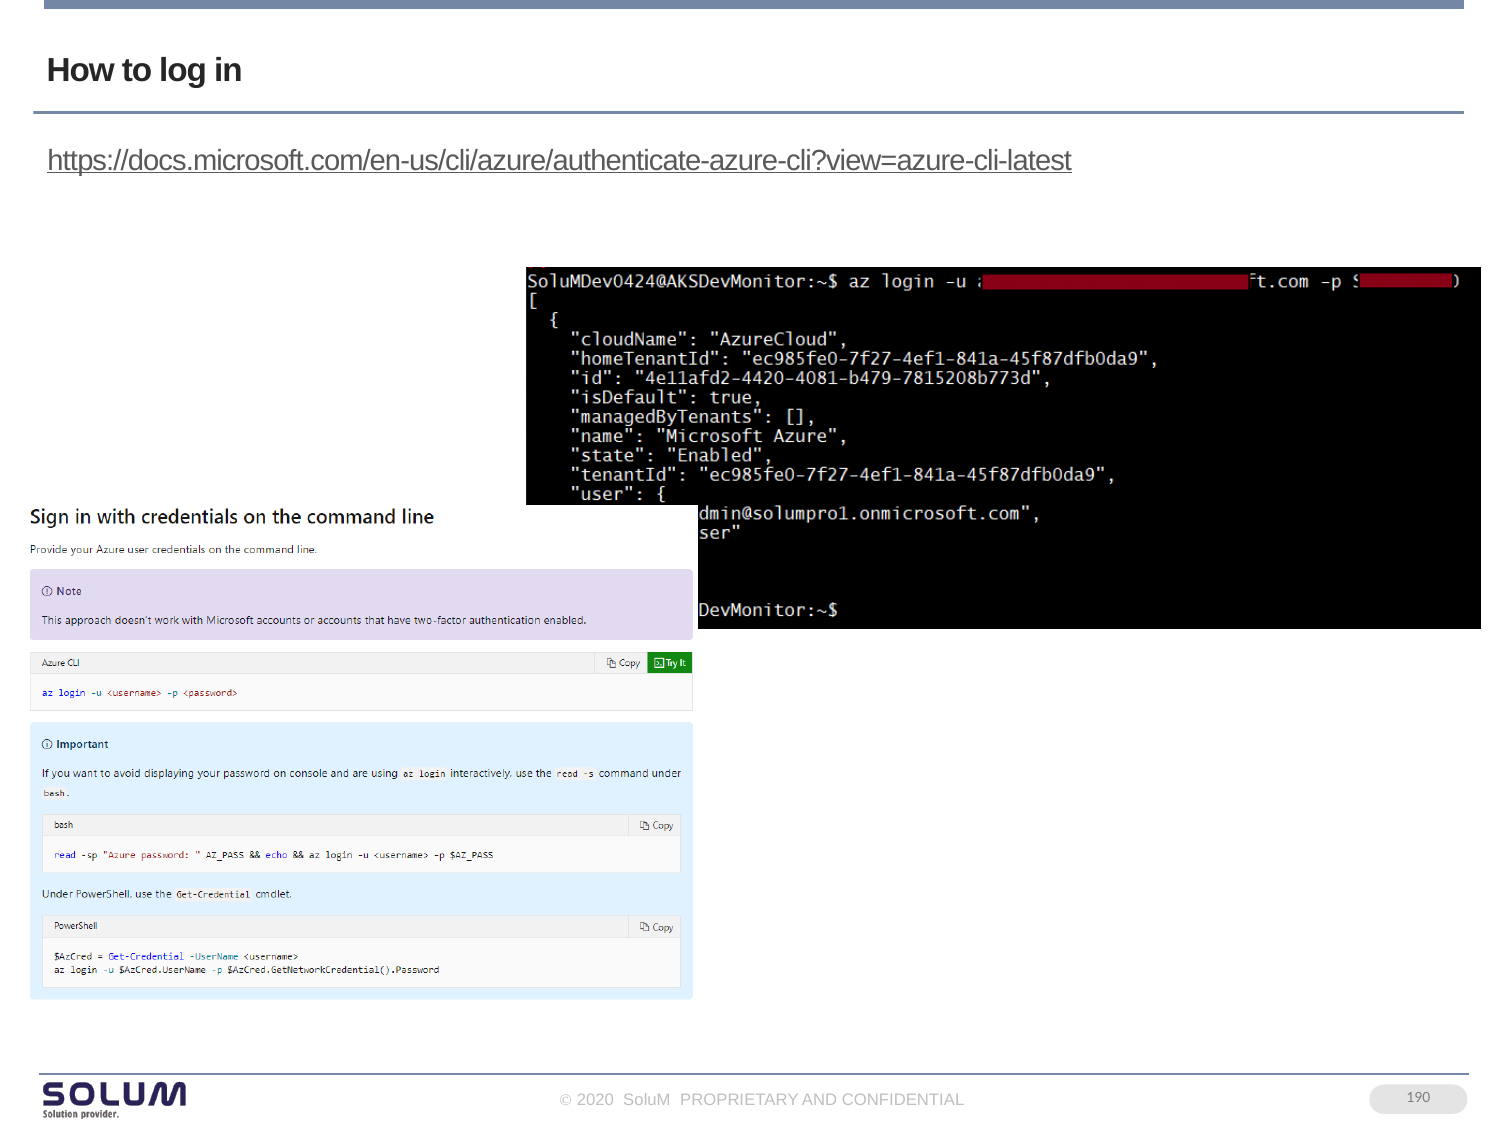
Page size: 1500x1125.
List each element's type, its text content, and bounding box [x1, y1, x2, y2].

picture [41, 1080, 187, 1119]
title How to log in [46, 28, 1349, 113]
picture [16, 267, 1481, 1003]
subtitle https://docs.microsoft.com/en-us/cli/azure/authenticate-azure-cli?view=azure-cli-latest [33, 137, 1464, 505]
